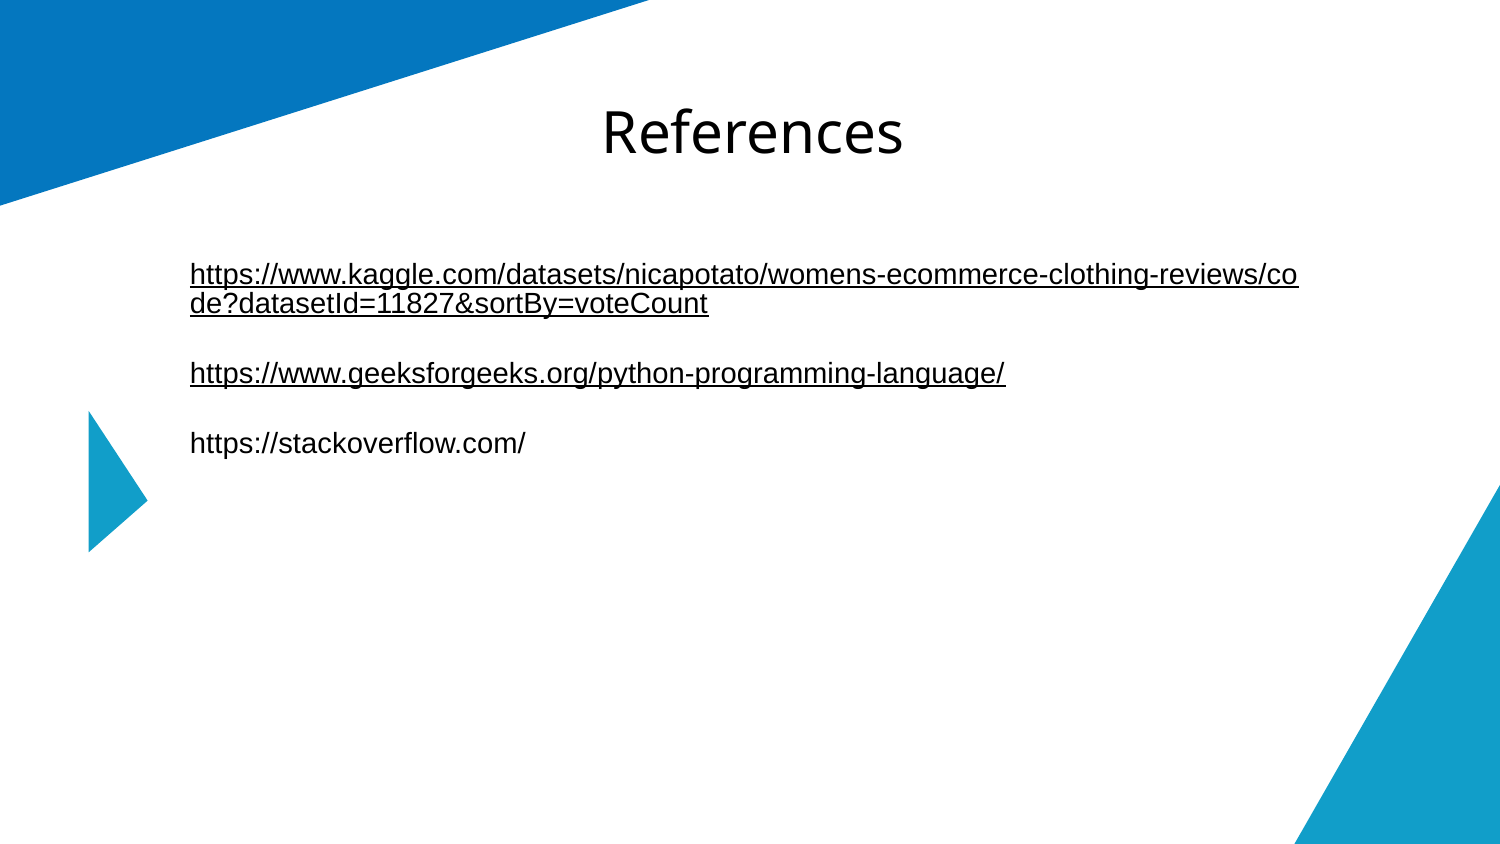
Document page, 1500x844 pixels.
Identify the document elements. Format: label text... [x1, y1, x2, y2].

title References [88, 80, 1418, 175]
text_box https://www.kaggle.com/datasets/nicapotato/womens-ecommerce-clothing-reviews/code?datasetId=11827&sortBy=voteCount https://www.geeksforgeeks.org/python-programming-language/ https://stackoverflow.com/ [174, 247, 1326, 473]
